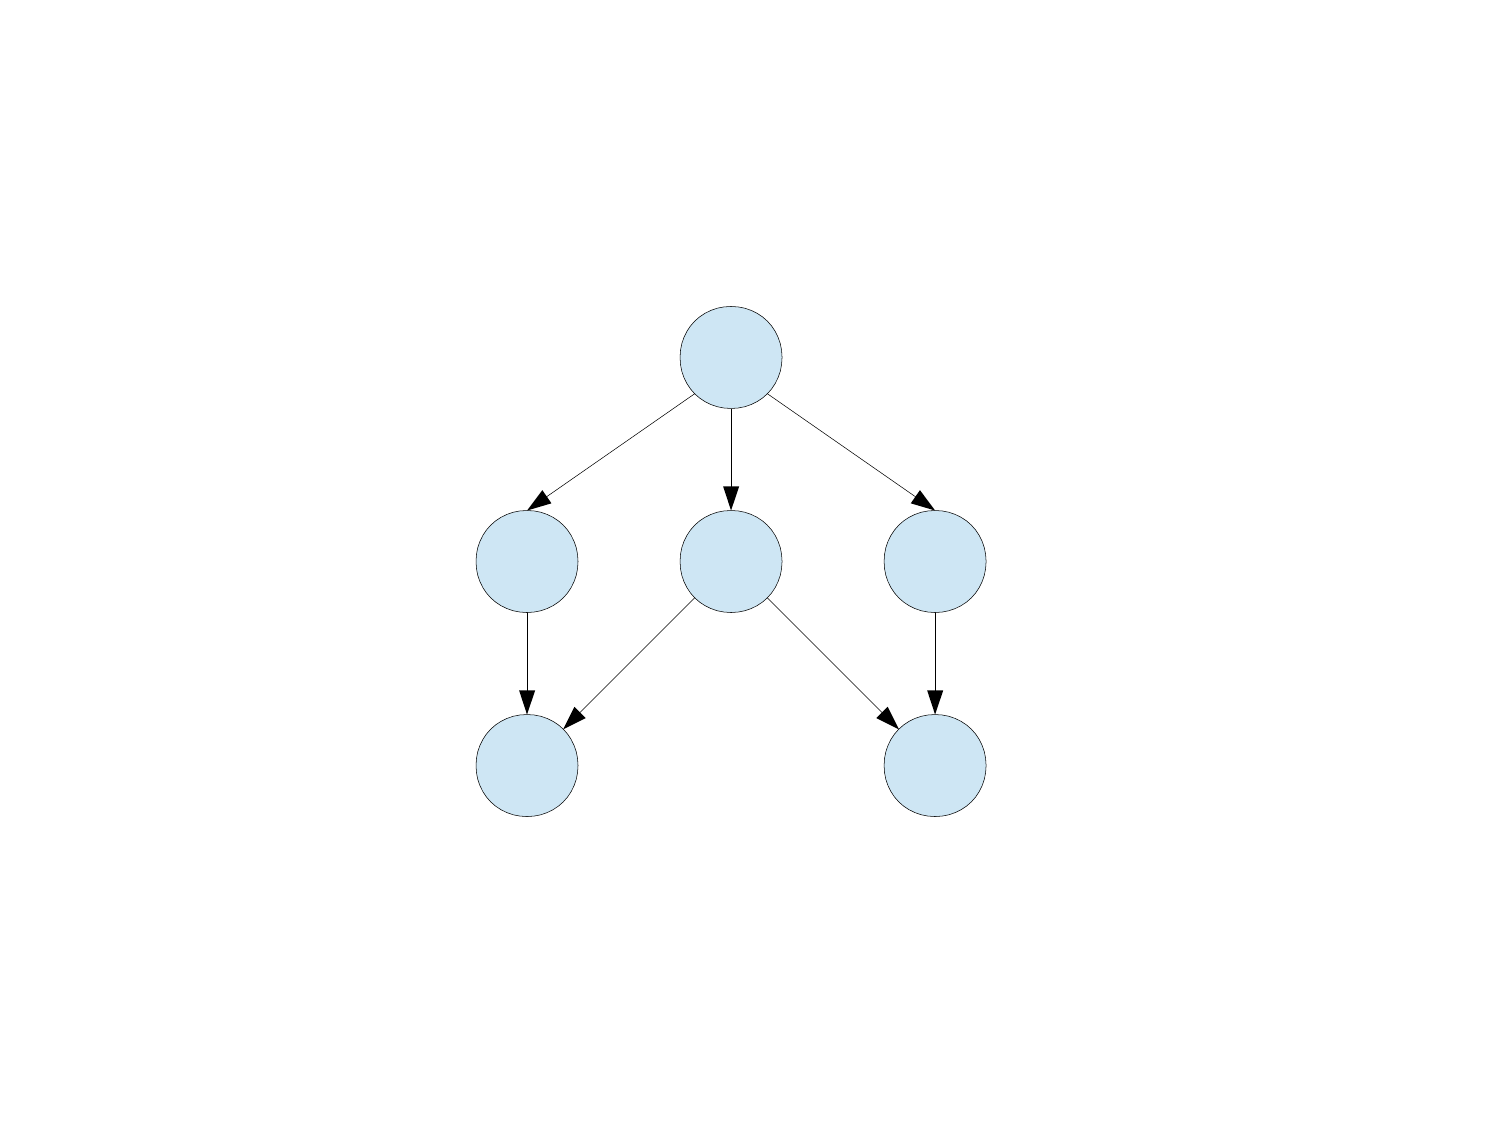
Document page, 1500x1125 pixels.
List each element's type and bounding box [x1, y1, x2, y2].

text_box [476, 306, 987, 817]
